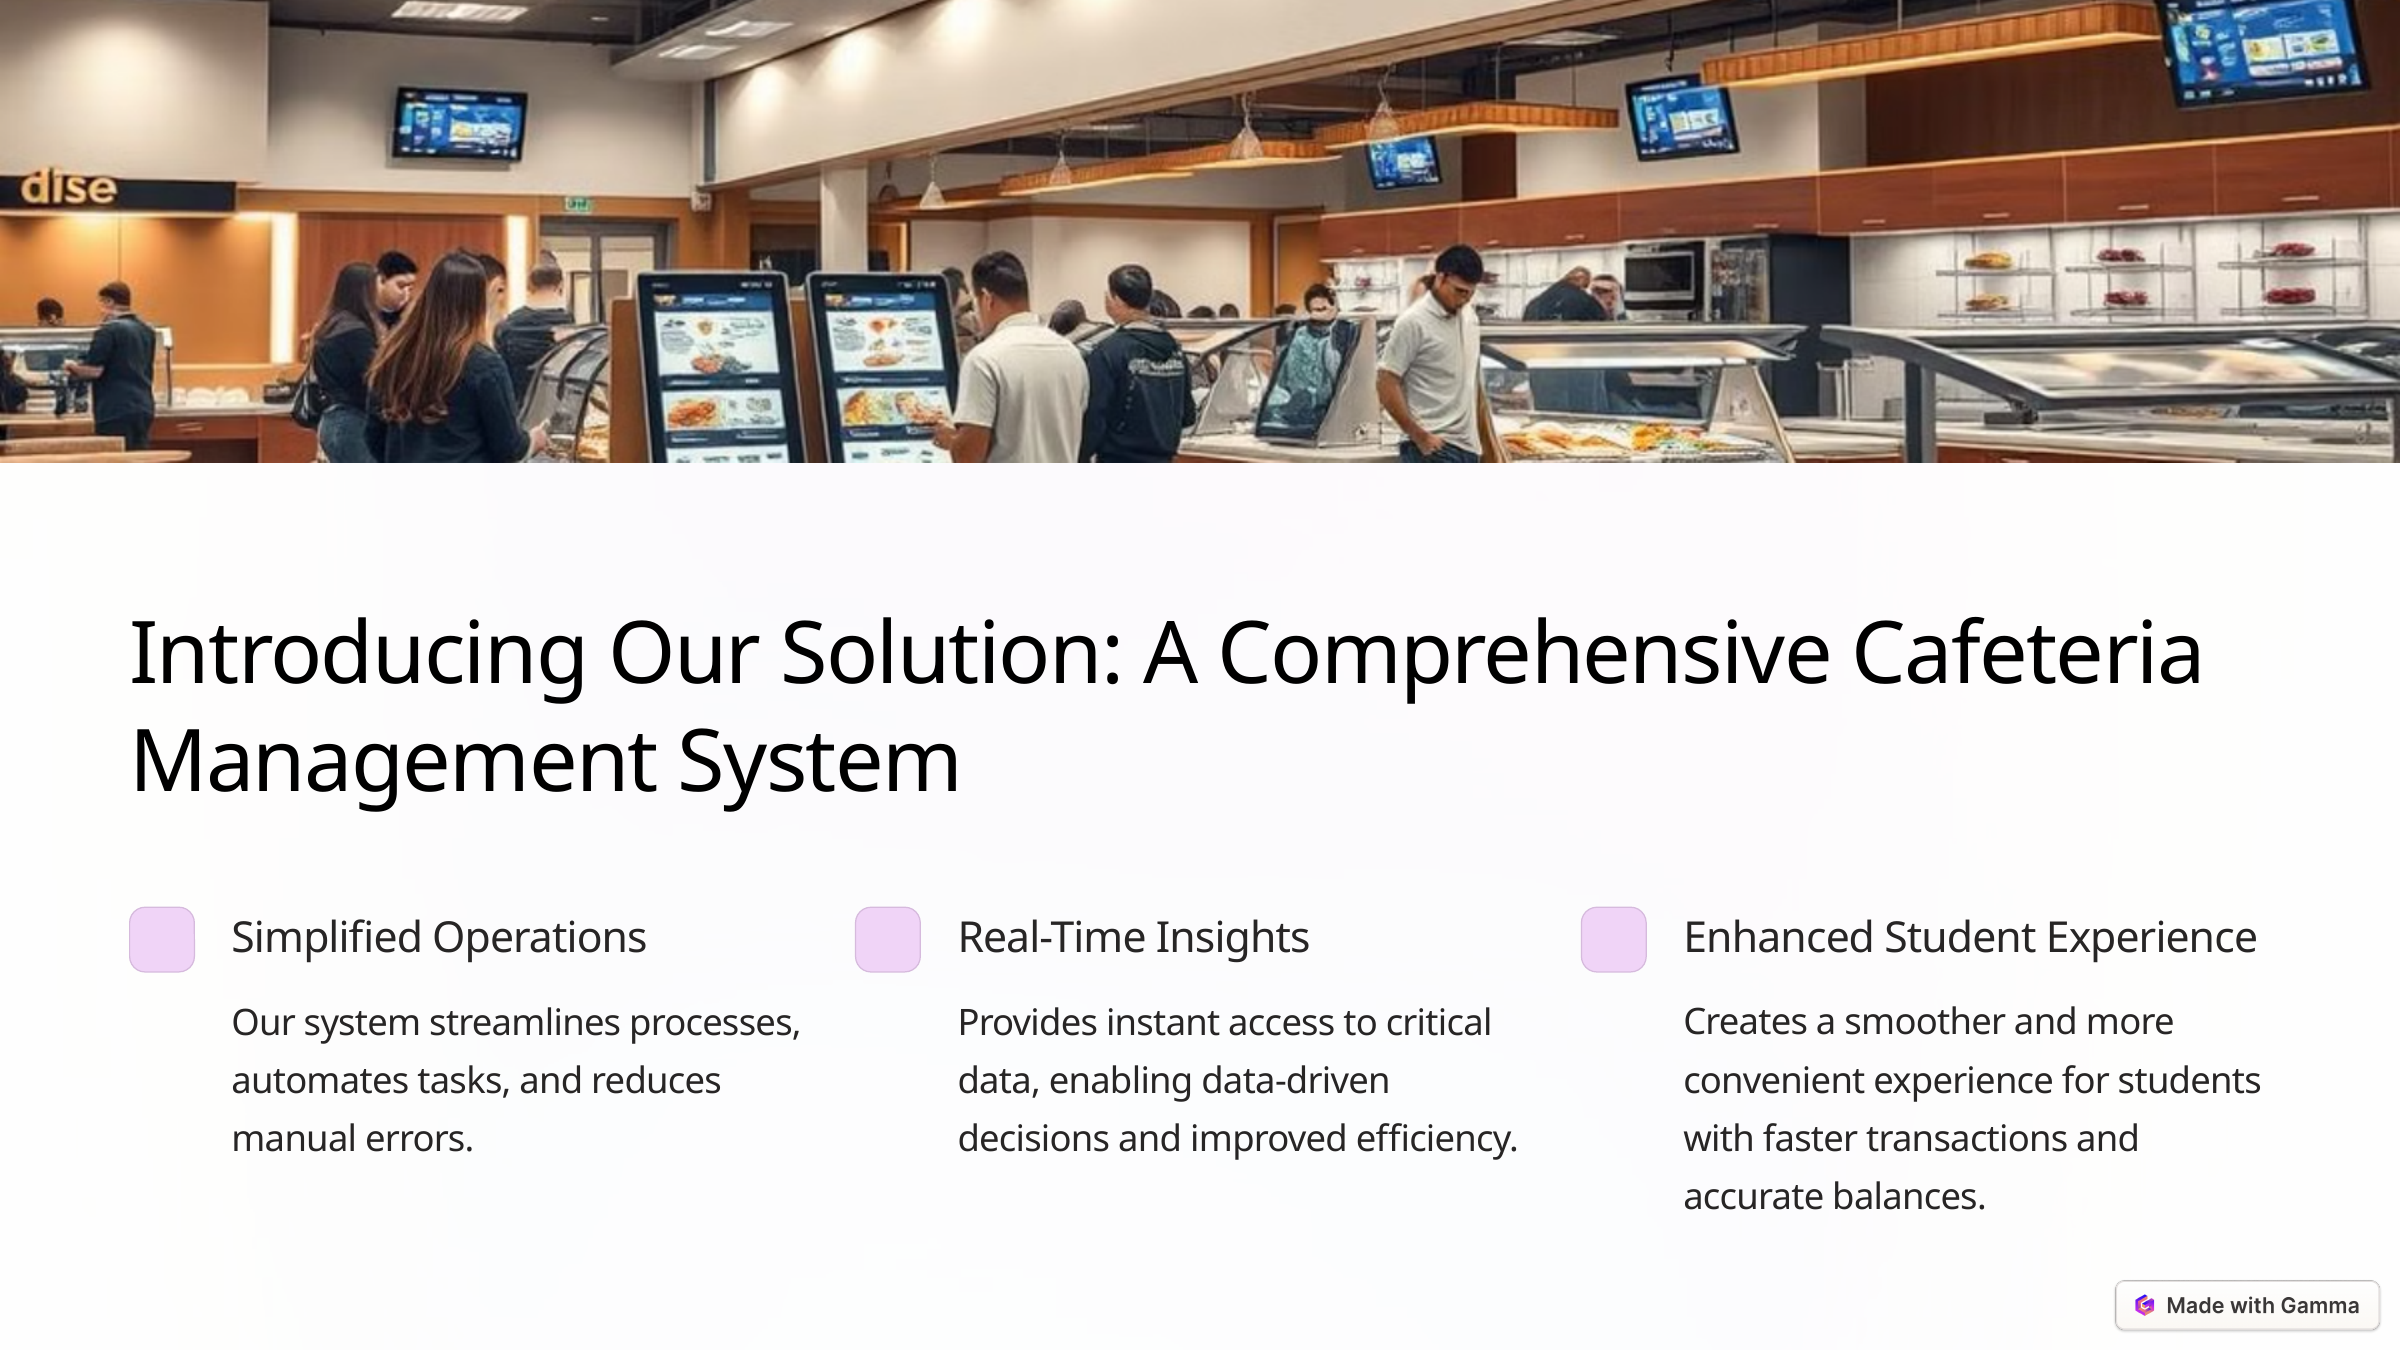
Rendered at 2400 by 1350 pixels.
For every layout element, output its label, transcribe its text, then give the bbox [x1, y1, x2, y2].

text_box Provides instant access to critical data, enabling data-driven decisions and improved efficiency. [957, 983, 1545, 1162]
text_box [855, 907, 921, 972]
picture [2106, 1271, 2389, 1339]
text_box Real-Time Insights [957, 907, 1394, 962]
picture [0, 0, 2400, 463]
text_box Creates a smoother and more convenient experience for students with faster transactions and accurate balances. [1683, 983, 2271, 1221]
text_box Enhanced Student Experience [1683, 907, 2252, 962]
text_box [1581, 907, 1647, 972]
text_box Introducing Our Solution: A Comprehensive Cafeteria Management System [129, 592, 2271, 810]
text_box [129, 907, 195, 972]
text_box Our system streamlines processes, automates tasks, and reduces manual errors. [231, 983, 819, 1162]
text_box Simplified Operations [231, 907, 668, 962]
